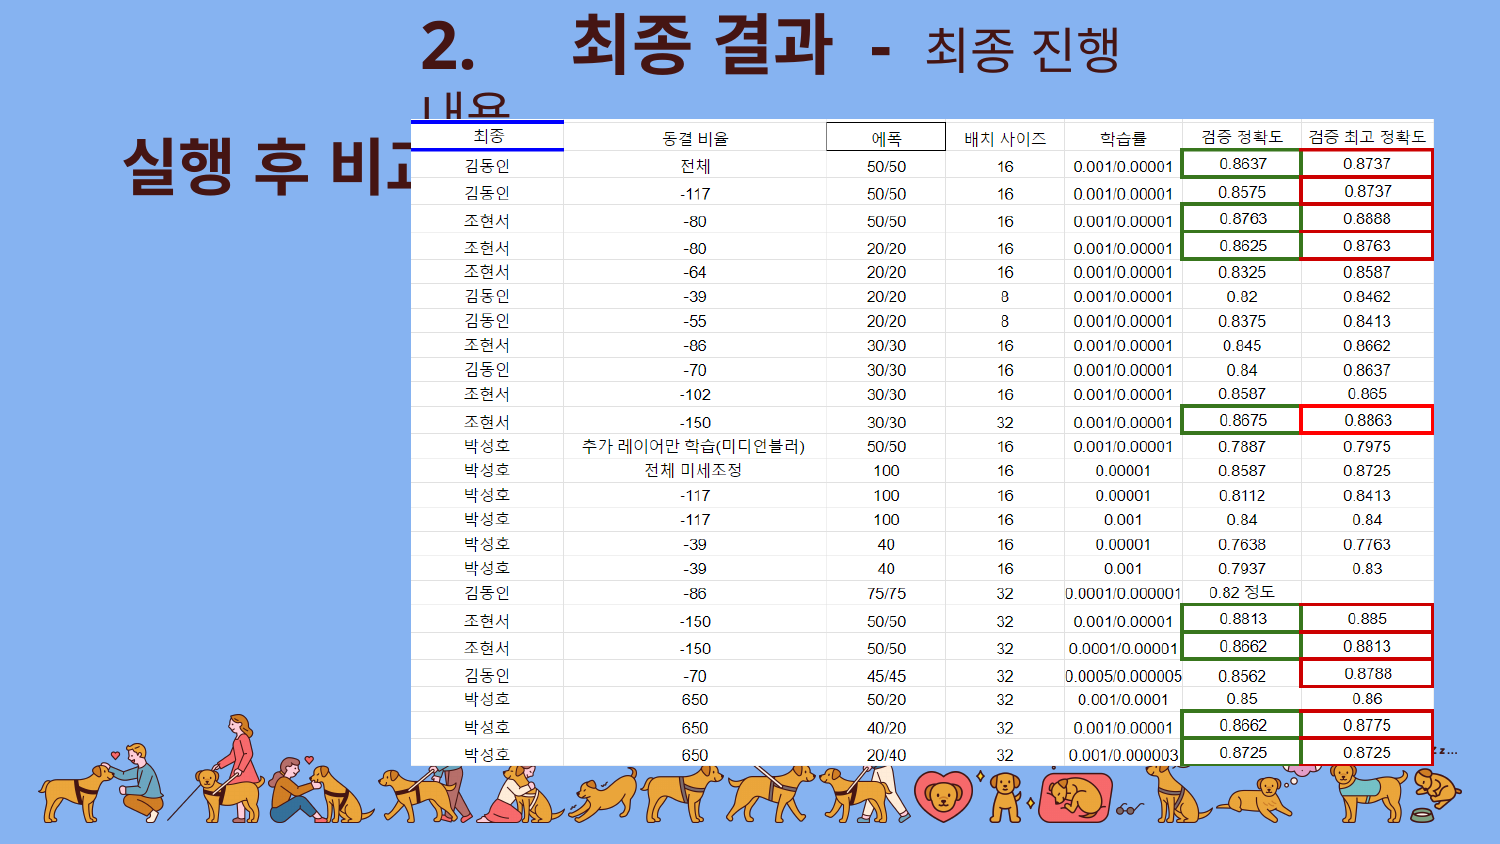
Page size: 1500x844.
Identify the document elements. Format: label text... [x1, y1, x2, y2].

picture [268, 756, 375, 823]
text_box 2. 최종 결과 - 최종 진행 내용 [334, 27, 1166, 119]
picture [38, 743, 164, 823]
picture [167, 714, 265, 823]
picture [976, 770, 1035, 823]
picture [914, 771, 973, 823]
picture [378, 118, 1462, 823]
picture [568, 767, 637, 823]
text_box 실행 후 비교 [87, 119, 409, 212]
